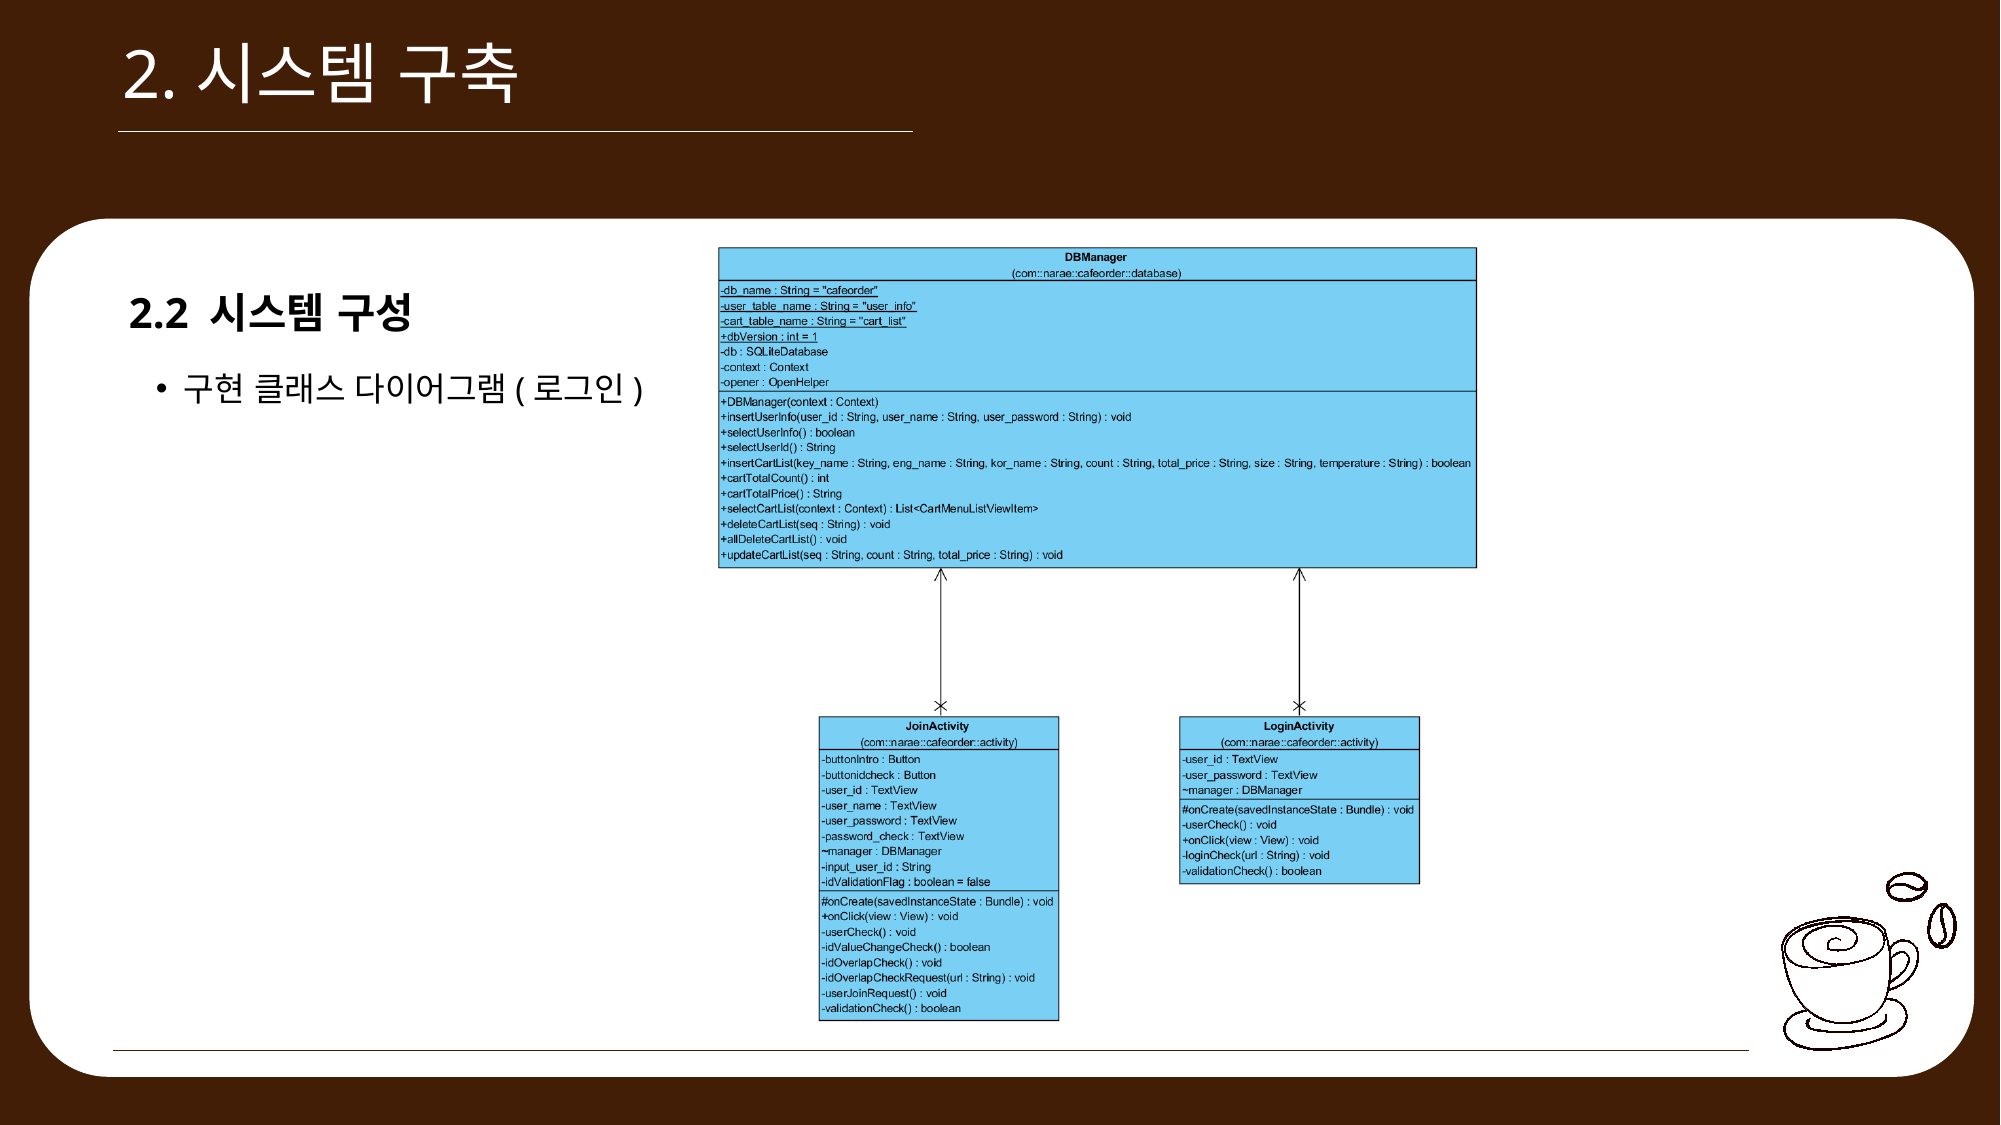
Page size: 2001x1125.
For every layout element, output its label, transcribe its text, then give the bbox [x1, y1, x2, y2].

text_box [28, 217, 1976, 1078]
text_box 구현 클래스 다이어그램(로그인) [141, 340, 658, 416]
text_box 2.2 시스템 구성 [114, 279, 429, 345]
text_box [1886, 872, 1928, 902]
picture [716, 245, 1480, 1024]
text_box [1927, 903, 1957, 949]
text_box 2.시스템 구축 [108, 24, 536, 119]
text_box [1781, 916, 1919, 1051]
